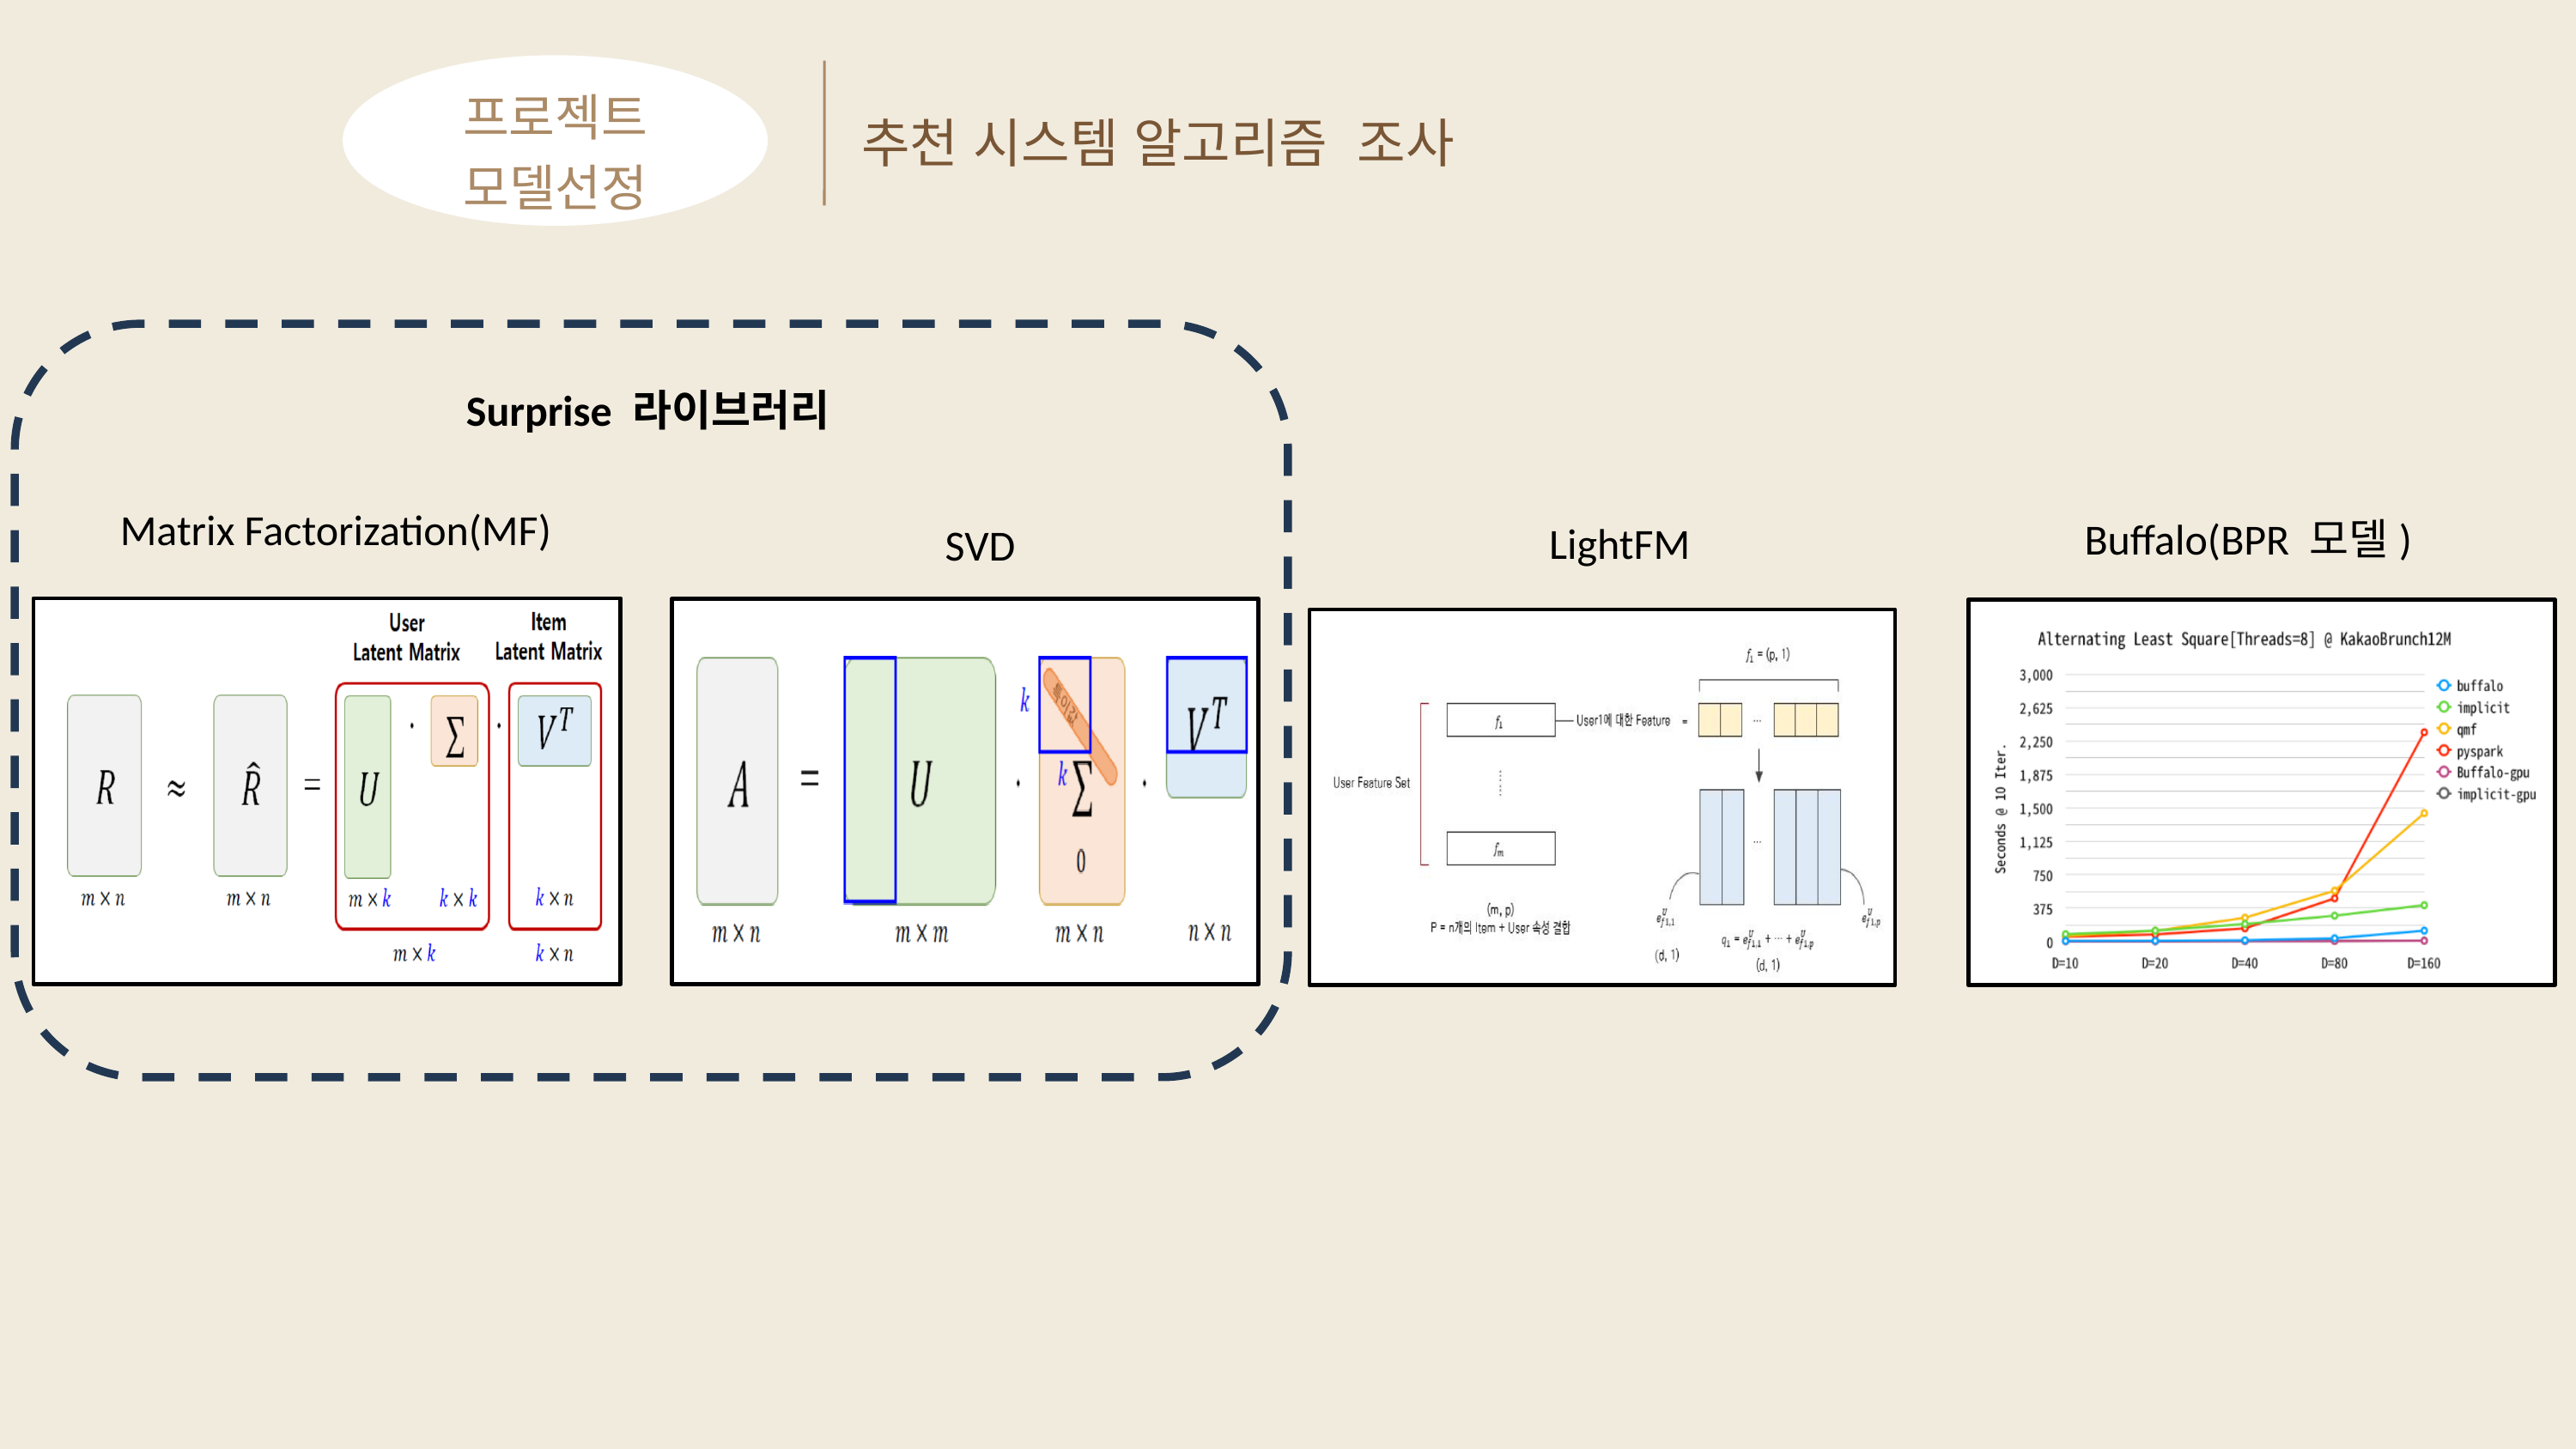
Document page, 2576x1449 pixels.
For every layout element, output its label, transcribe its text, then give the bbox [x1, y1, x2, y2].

text_box [13, 322, 1291, 1079]
text_box 추천 시스템 알고리즘 조사 [861, 99, 2263, 174]
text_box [342, 55, 769, 227]
text_box Surprise 라이브러리 [453, 377, 896, 442]
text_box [673, 511, 1257, 983]
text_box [1970, 506, 2554, 984]
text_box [1311, 510, 1893, 984]
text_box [34, 495, 619, 983]
